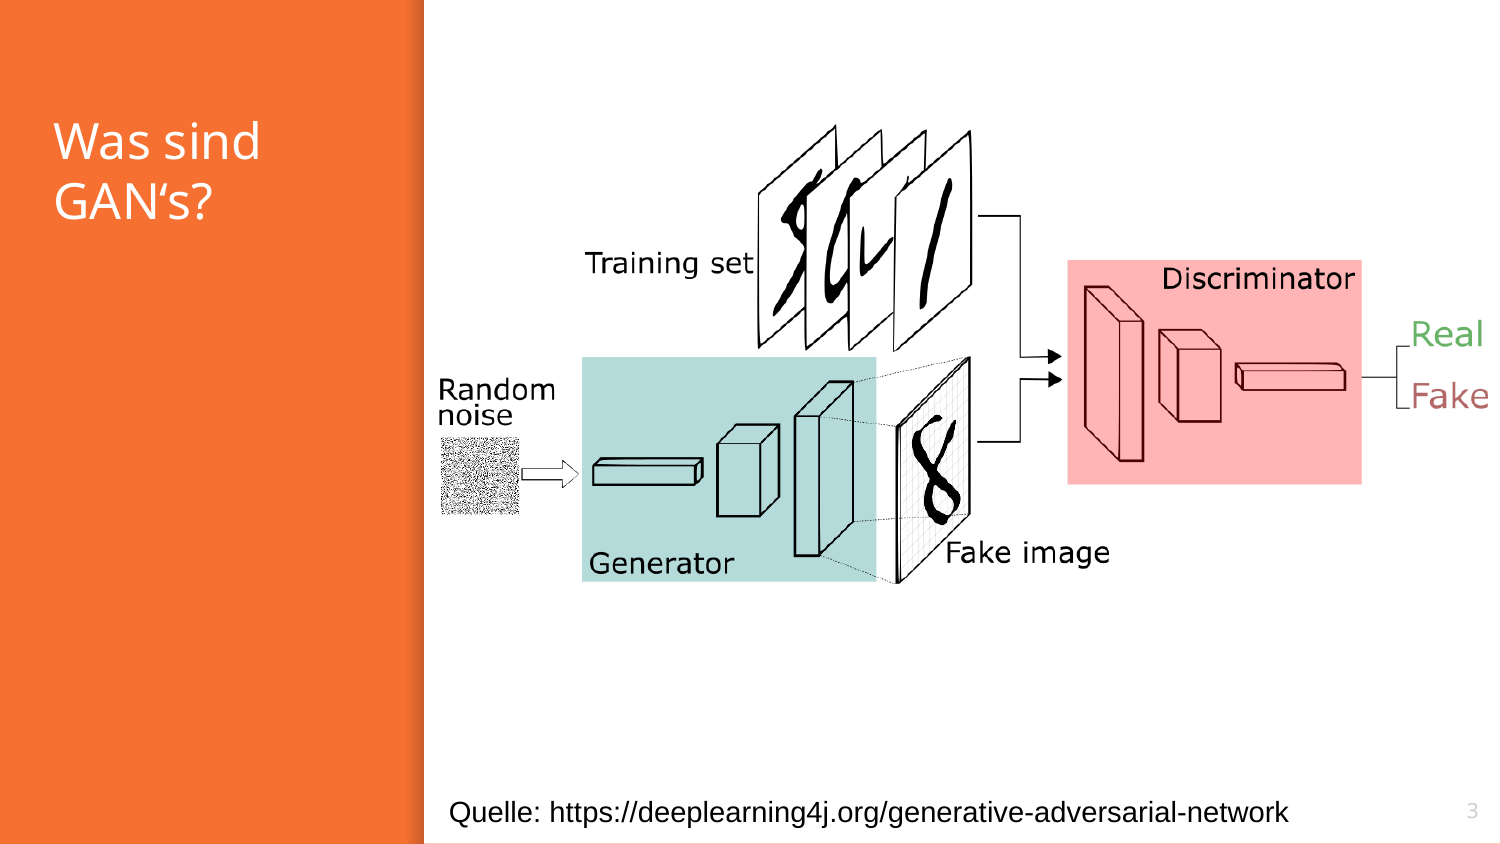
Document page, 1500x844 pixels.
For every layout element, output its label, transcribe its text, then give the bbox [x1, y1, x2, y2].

picture [433, 124, 1488, 585]
text_box Quelle: https://deeplearning4j.org/generative-adversarial-network [433, 786, 1386, 836]
title Was sind GAN‘s? [38, 94, 375, 748]
slide_number 3 [1403, 779, 1494, 844]
